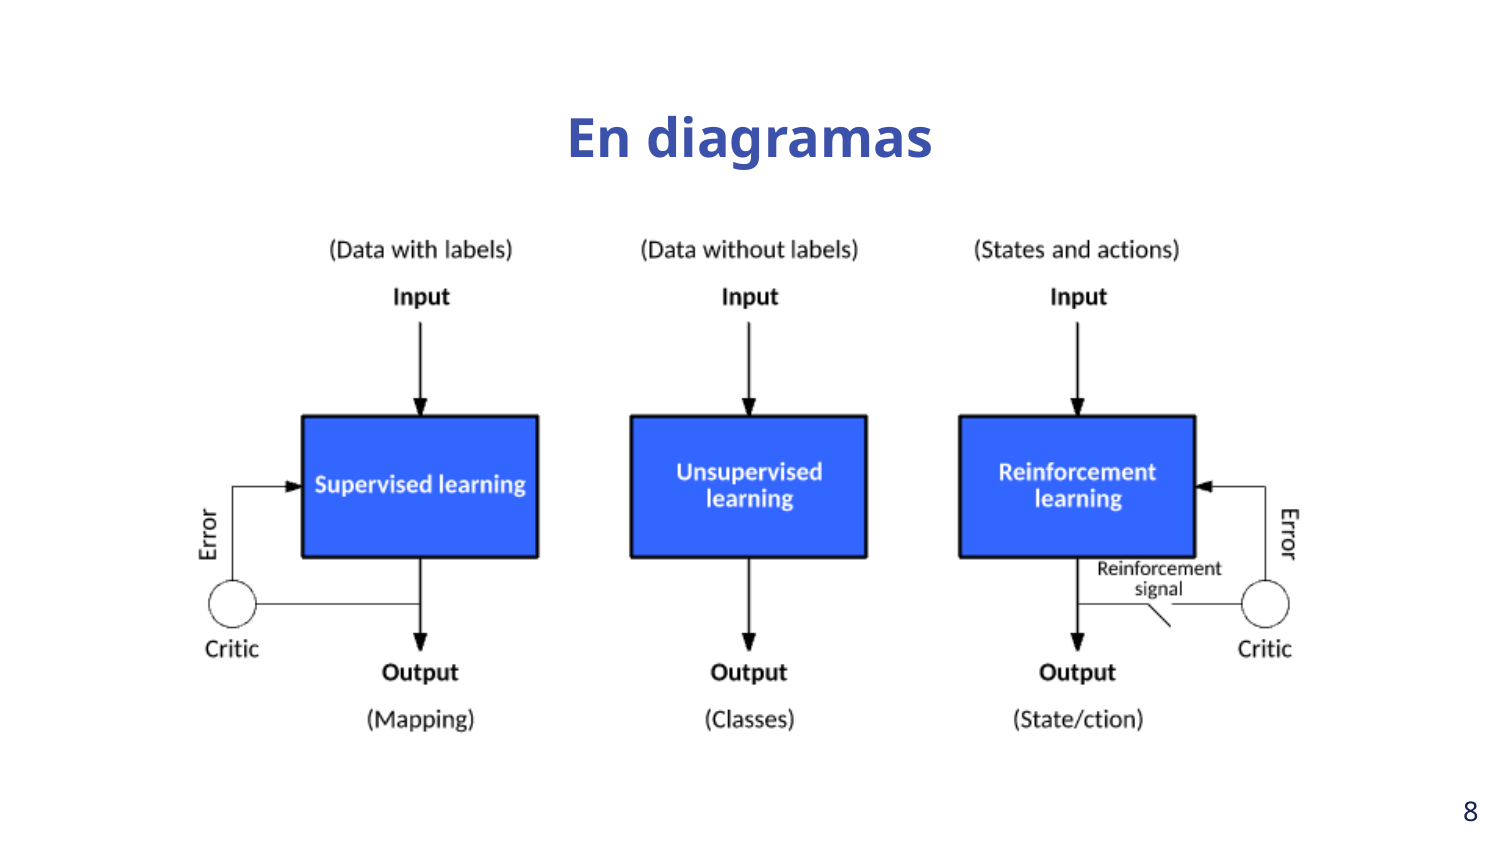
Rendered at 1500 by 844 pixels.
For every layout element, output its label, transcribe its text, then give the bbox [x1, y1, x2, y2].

picture [196, 234, 1304, 735]
text_box En diagramas [0, 88, 1500, 183]
slide_number ‹#› [1403, 779, 1494, 844]
